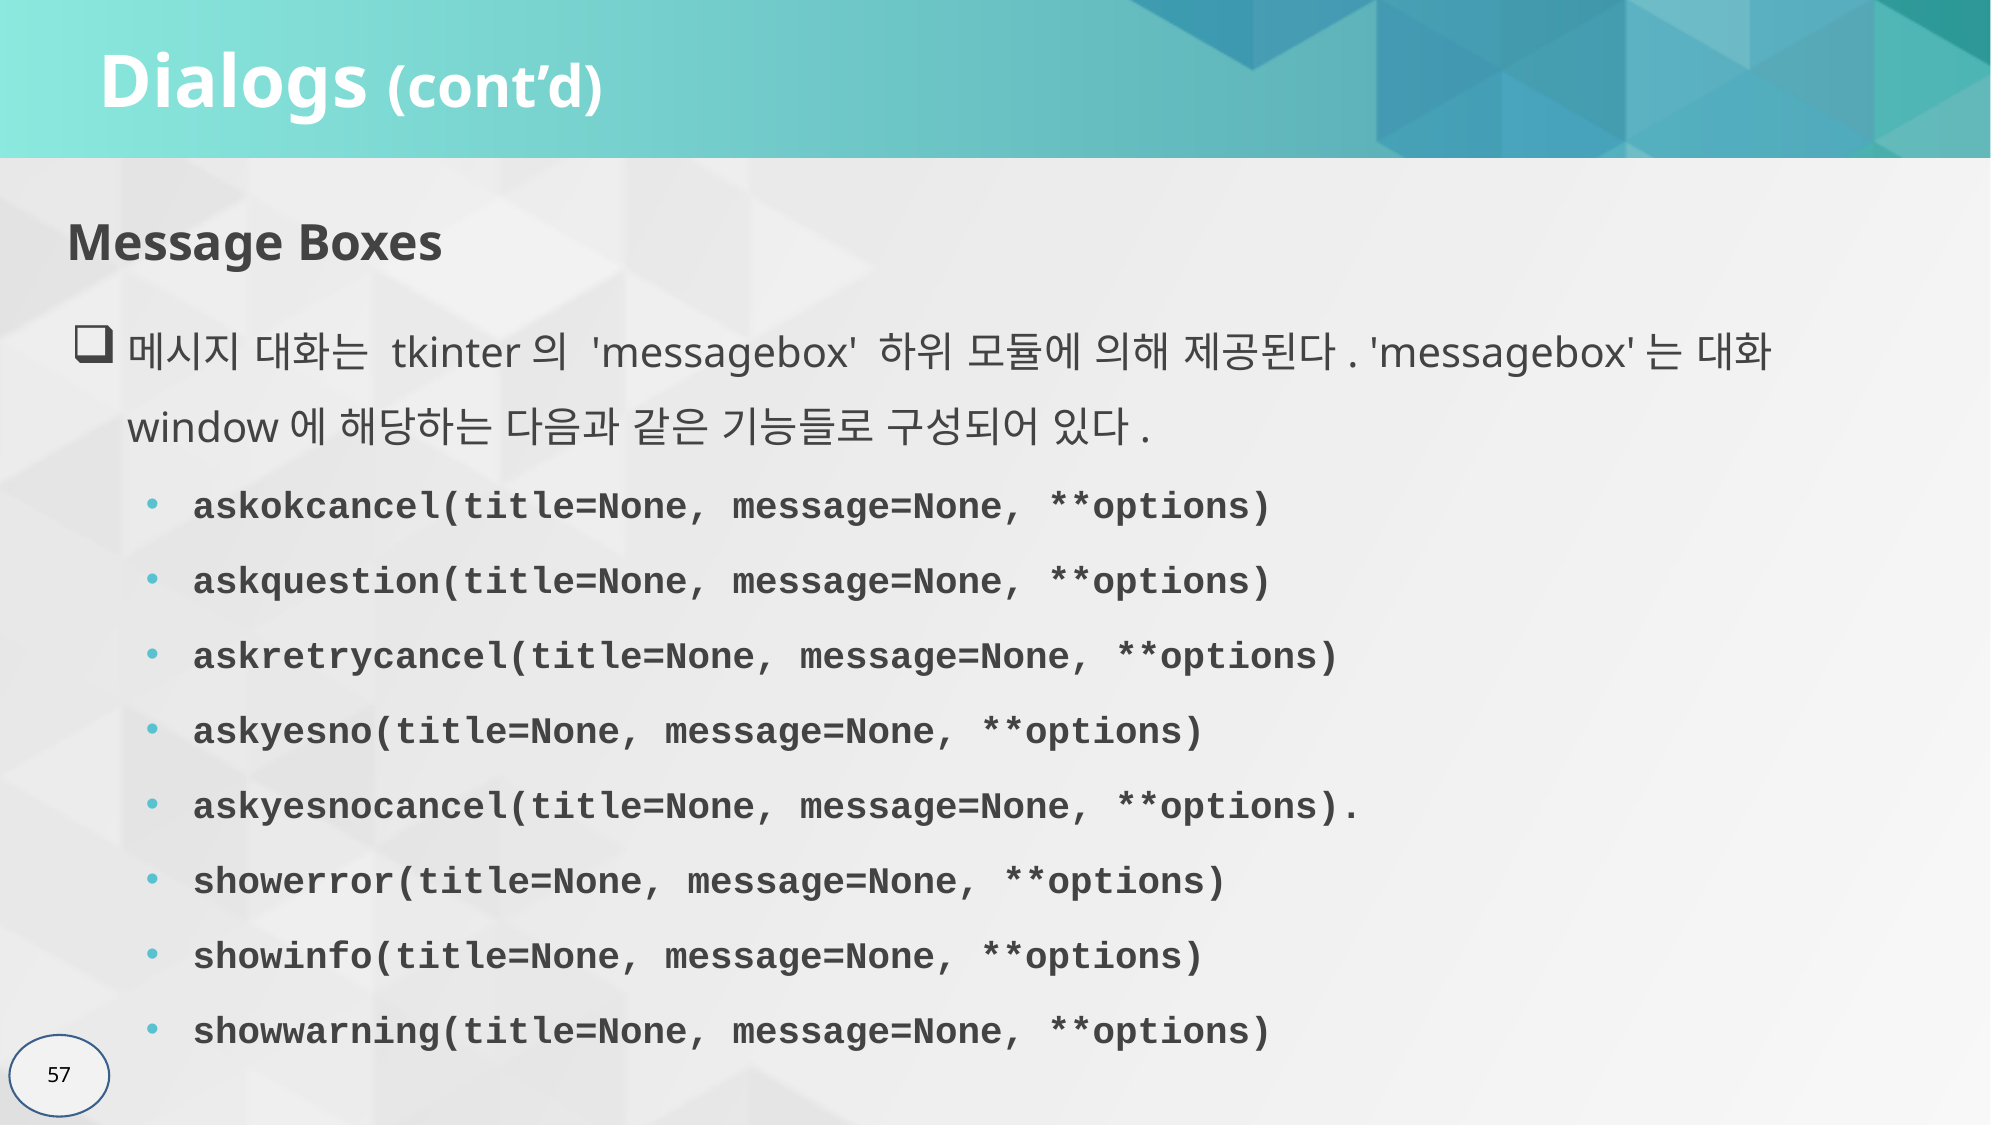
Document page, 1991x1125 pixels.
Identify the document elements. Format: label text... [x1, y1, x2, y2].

title Dialogs (cont’d) [83, 0, 1681, 158]
picture [0, 0, 1991, 1125]
text_box 메시지 대화는 tkinter의 'messagebox' 하위 모듈에 의해 제공된다. 'messagebox'는 대화 window에 해당하는 다음과 같은 기능들로 구성되어 있다. askokcancel(title=None, message=None, **options) askquestion(title=None, message=None, **options) askretrycancel(title=None, message=None, **options) askyesno(title=None, message=None, **options) askyesnocancel(title=None, message=None, **options). showerror(title=None, message=None, **options) showinfo(title=None, message=None, **options) showwarning(title=None, message=None, **options) [55, 293, 1934, 1125]
text_box Message Boxes [51, 172, 1930, 279]
text_box [51, 341, 55, 504]
